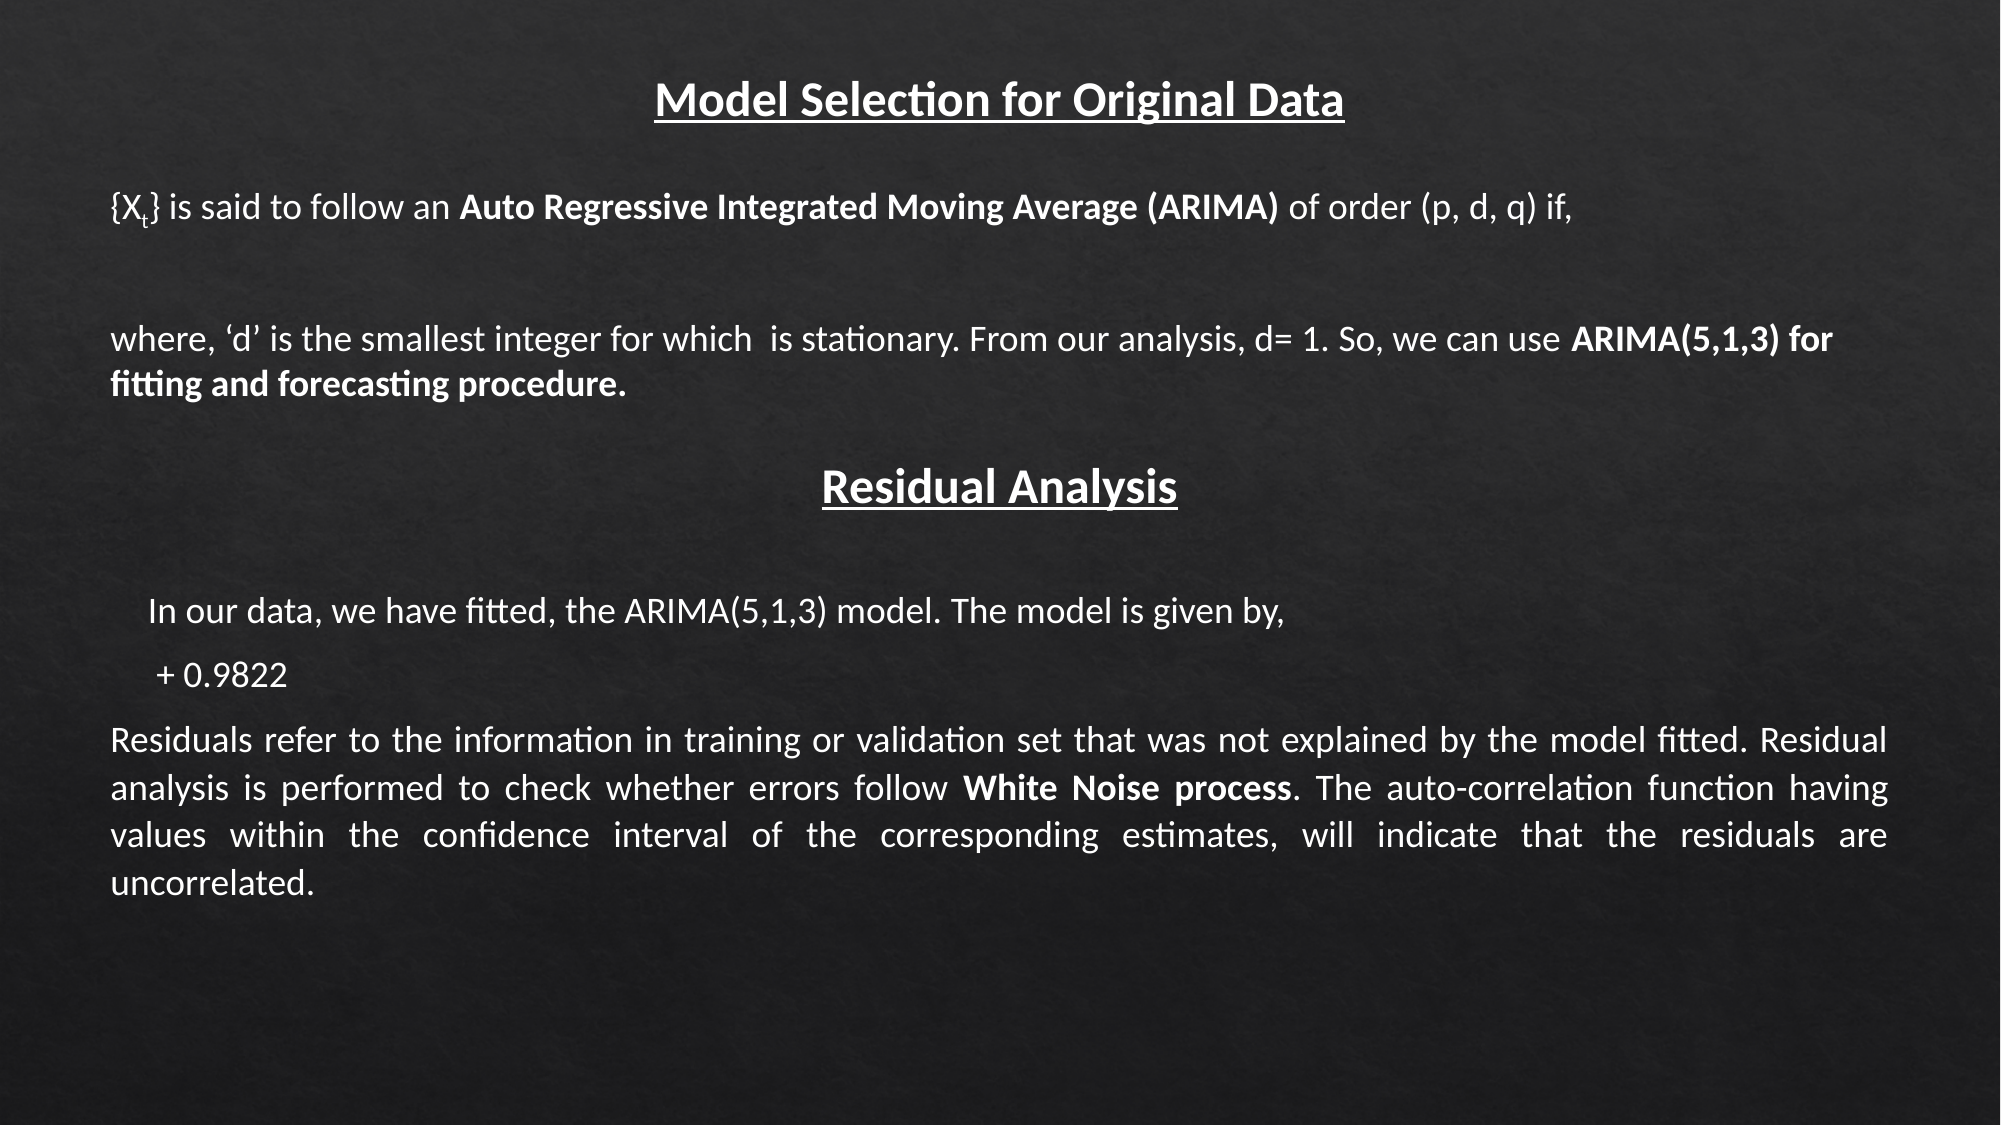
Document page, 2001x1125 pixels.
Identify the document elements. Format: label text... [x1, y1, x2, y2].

text_box Residual Analysis [806, 445, 1193, 521]
text_box Model Selection for Original Data [639, 59, 1361, 135]
